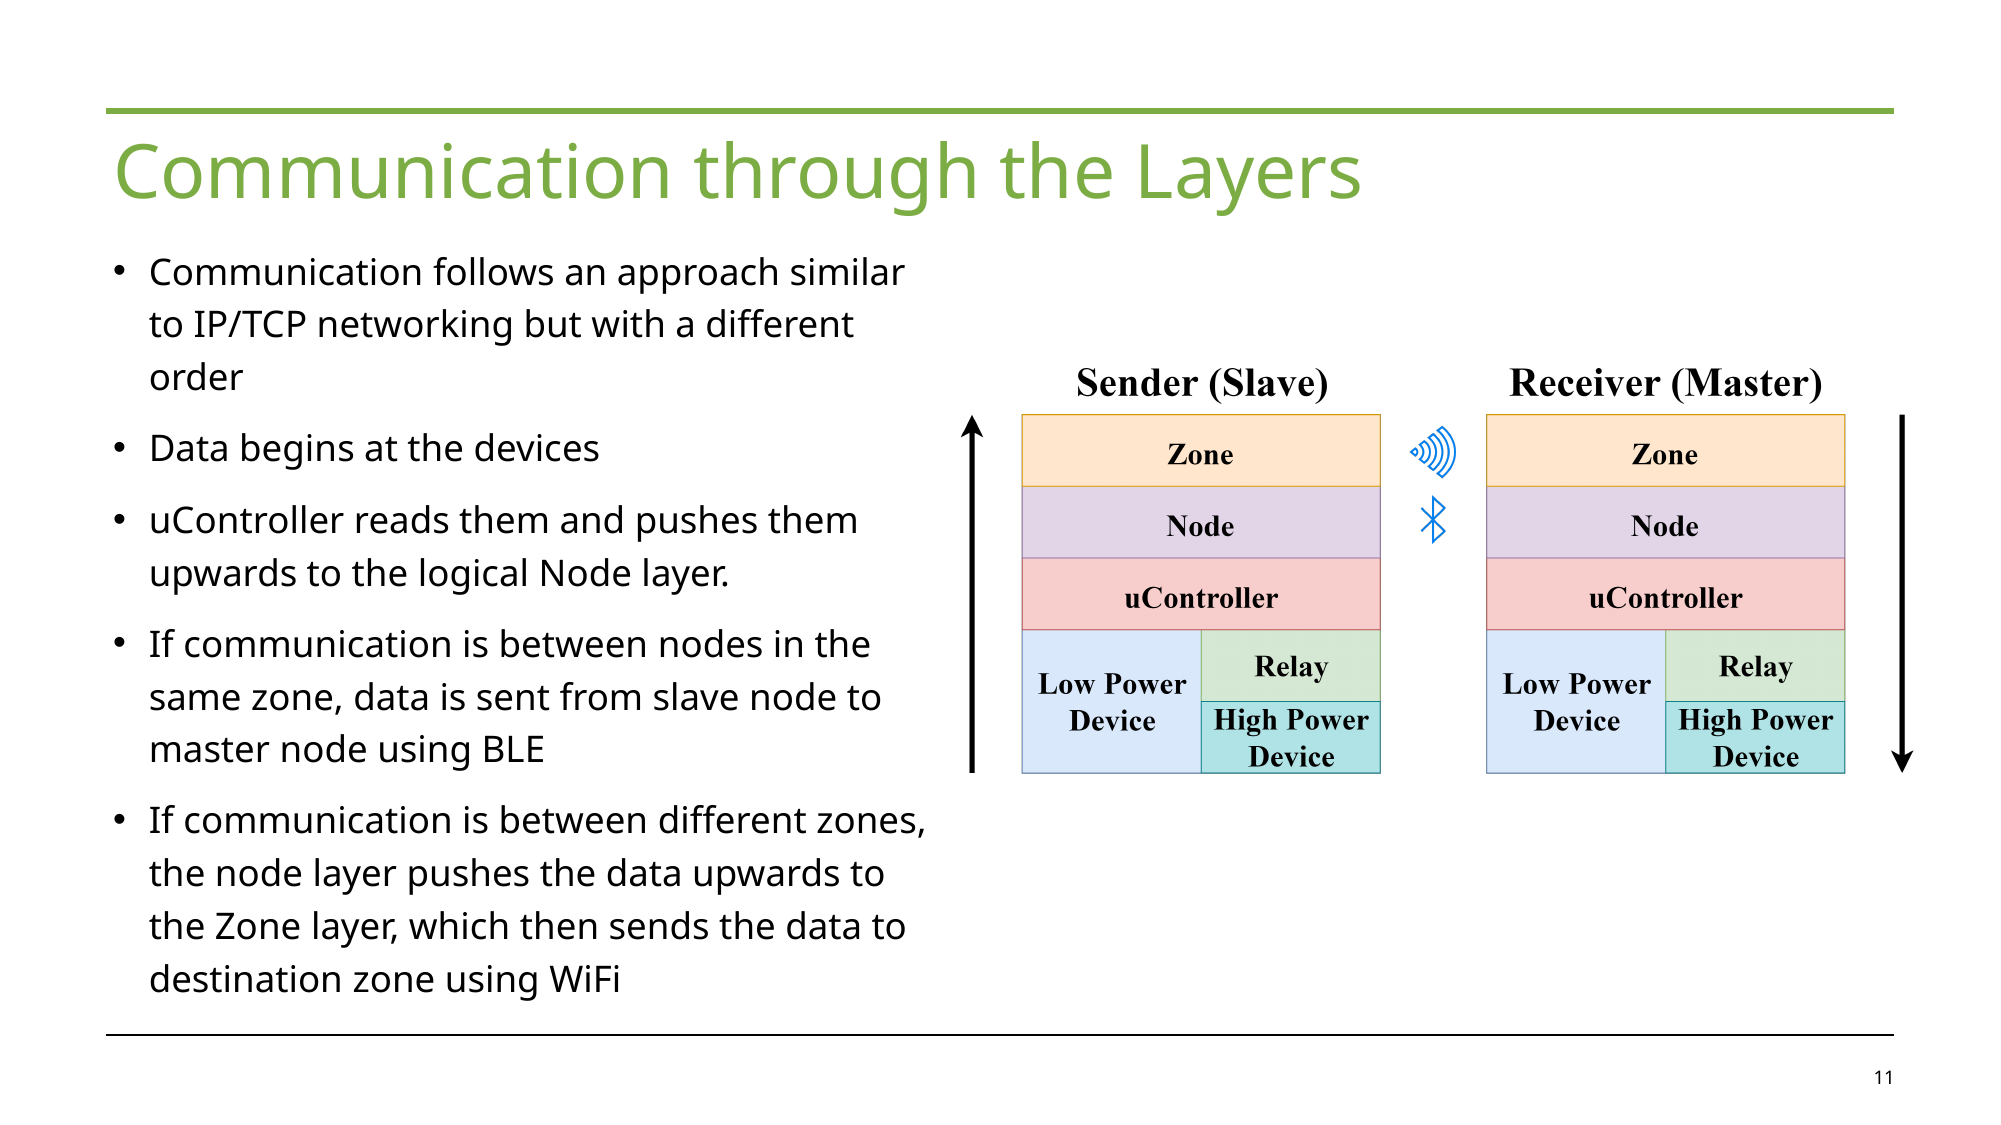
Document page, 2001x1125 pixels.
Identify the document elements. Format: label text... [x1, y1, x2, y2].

list Communication follows an approach similar to IP/TCP networking but with a different order Data begins at the devices uController reads them and pushes them upwards to the logical Node layer. If communication is between nodes in the same zone, data is sent from slave node to master node using BLE If communication is between different zones, the node layer pushes the data upwards to the Zone layer, which then sends the data to destination zone using WiFi [98, 232, 953, 1013]
picture [952, 330, 1924, 795]
slide_number 11 [1757, 1057, 1910, 1109]
title Communication through the Layers [98, 130, 1902, 234]
